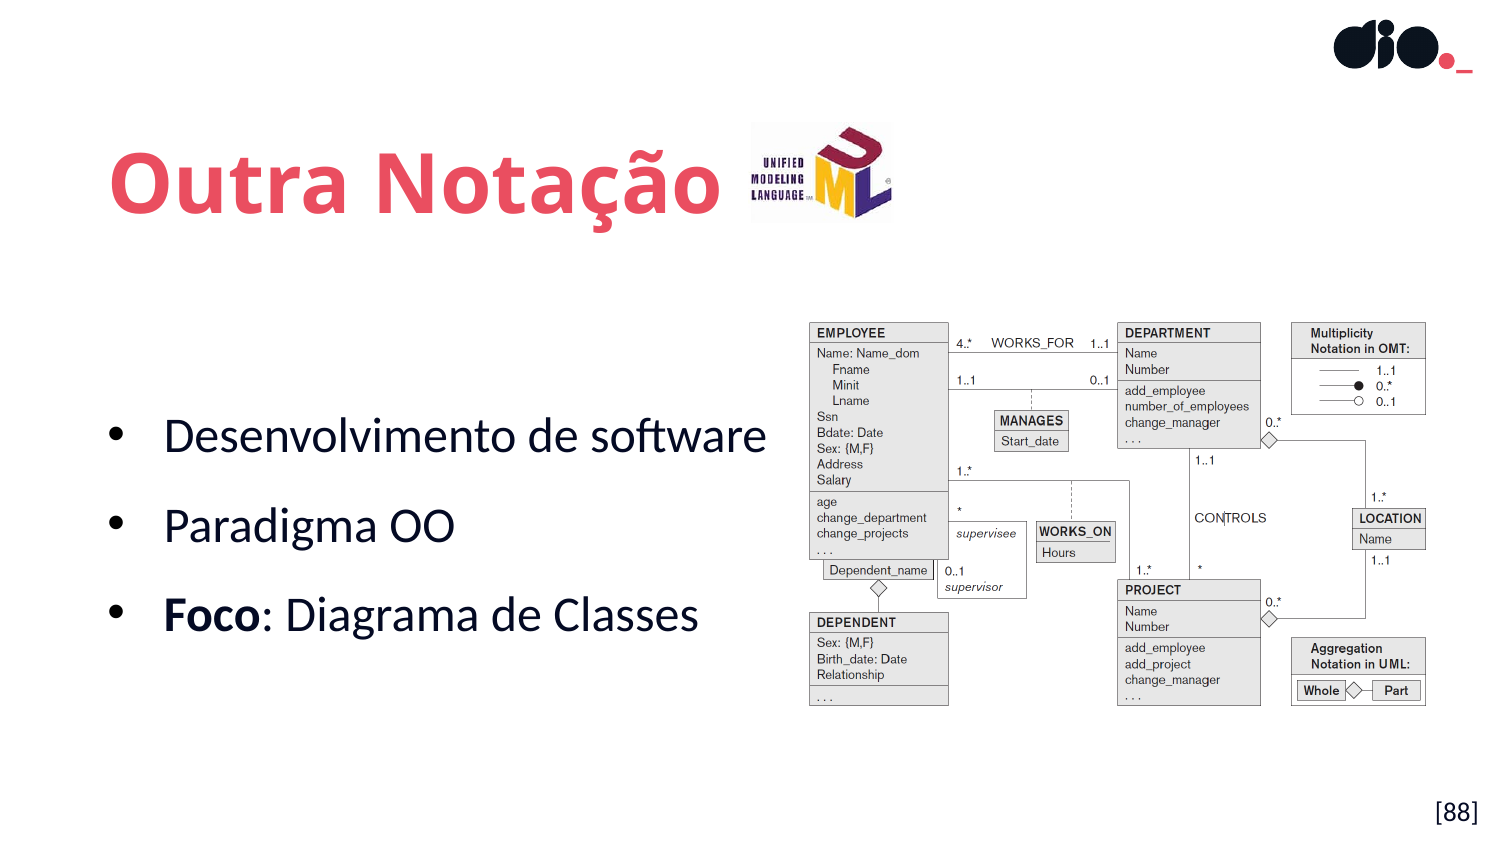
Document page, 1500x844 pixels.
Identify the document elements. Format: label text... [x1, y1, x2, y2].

picture [747, 122, 894, 223]
picture [1333, 19, 1473, 74]
slide_number [<número>] [1403, 779, 1494, 844]
text_box Outra Notação [92, 104, 1408, 243]
text_box Desenvolvimento de software Paradigma OO Foco: Diagrama de Classes [92, 262, 1403, 774]
picture [797, 310, 1436, 711]
